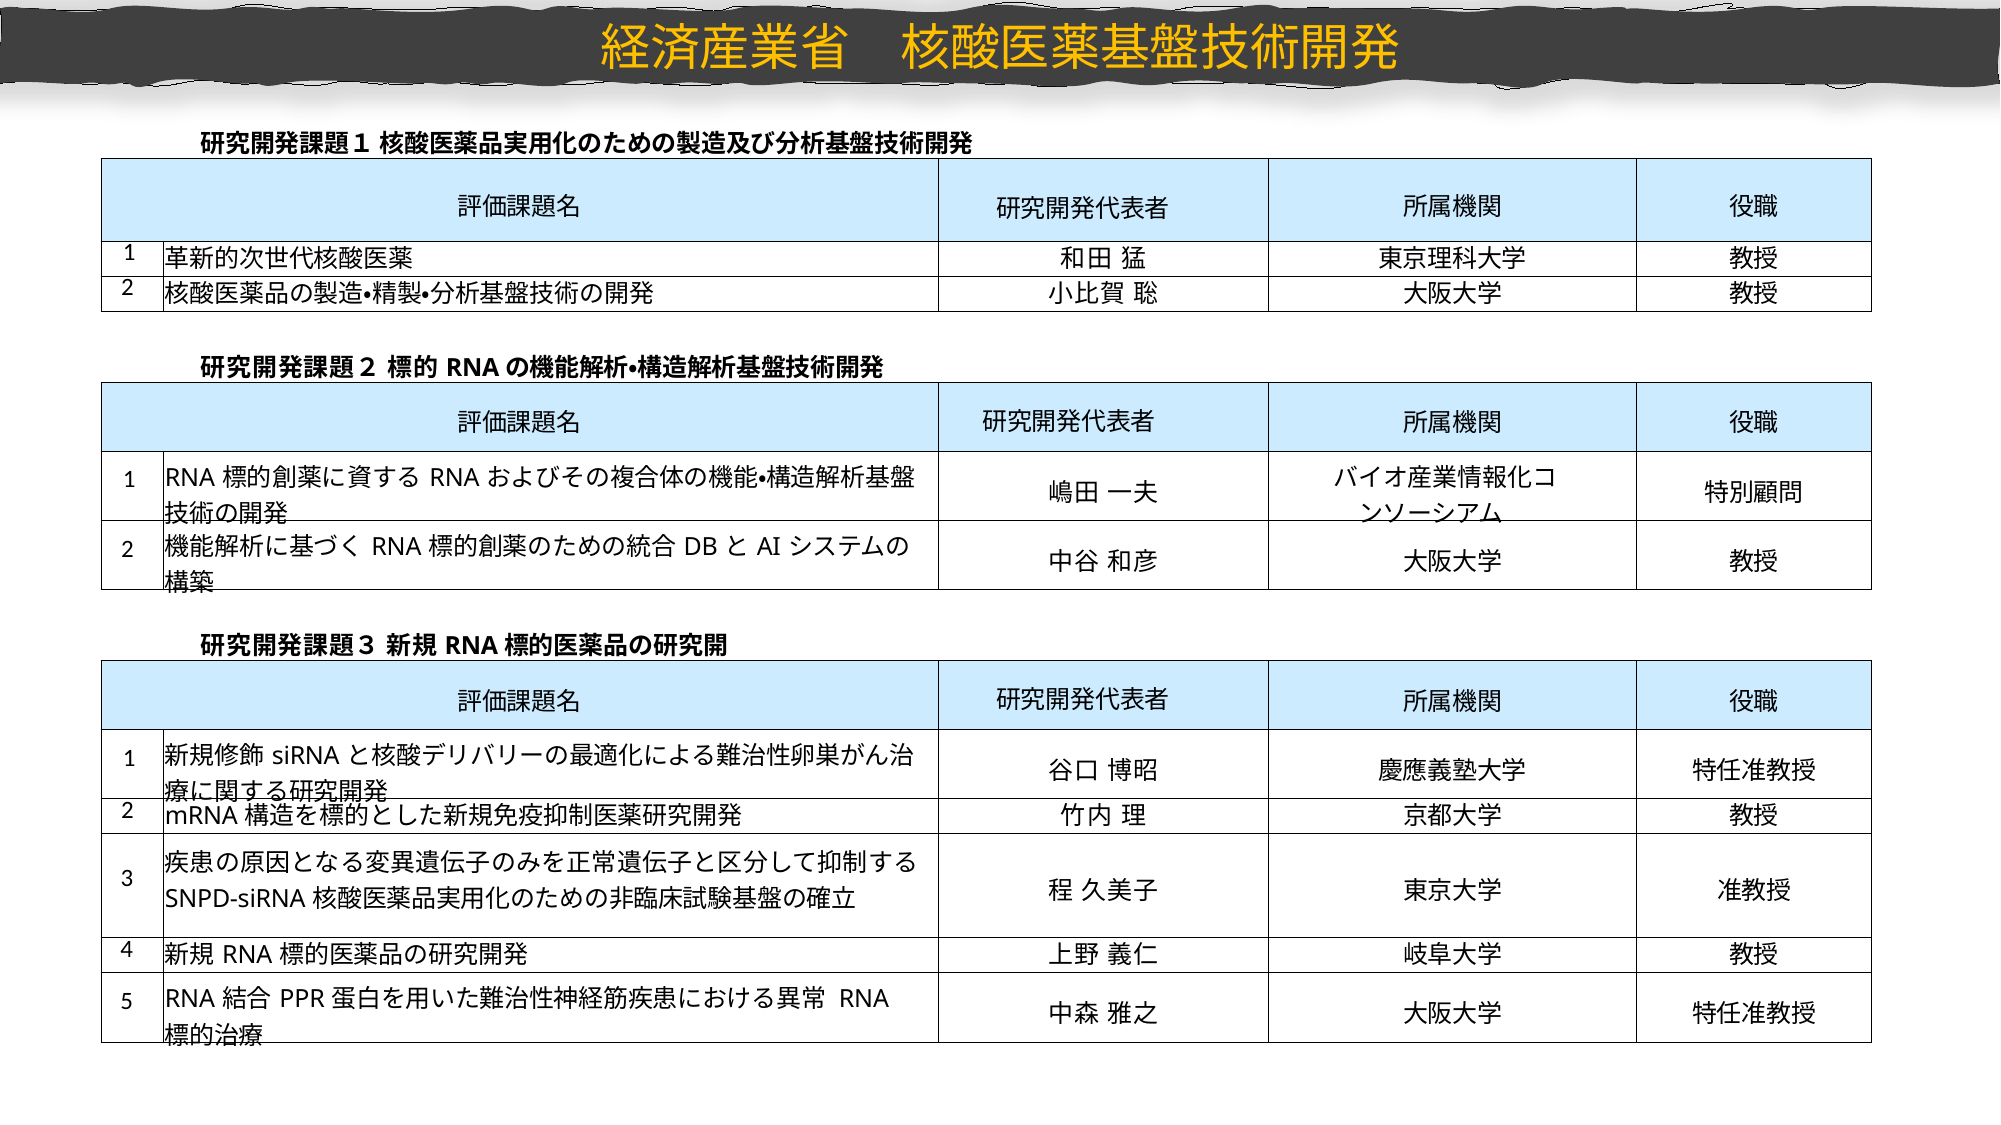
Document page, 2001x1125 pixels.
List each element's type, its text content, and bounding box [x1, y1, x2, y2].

table_cell 大阪大学 [1269, 277, 1636, 311]
table_cell 京都大学 [1269, 799, 1636, 833]
text_box 研究開発課題２ 標的RNAの機能解析・構造解析基盤技術開発 [198, 349, 888, 382]
table_cell 教授 [1637, 242, 1871, 276]
table_cell 特別顧問 [1637, 452, 1871, 520]
table_header 評価課題名 [102, 661, 938, 729]
table_cell バイオ産業情報化コンソーシアム [1269, 452, 1636, 520]
table_cell 新規RNA標的医薬品の研究開発 [164, 938, 938, 972]
table_cell 岐阜大学 [1269, 938, 1636, 972]
table_header 所属機関 [1269, 159, 1636, 241]
table_cell 慶應義塾大学 [1269, 730, 1636, 798]
table_header 役職 [1637, 661, 1871, 729]
table_cell 機能解析に基づくRNA標的創薬のための統合DBとAIシステムの構築 [164, 521, 938, 589]
table_cell 中谷 和彦 [939, 521, 1268, 589]
table_cell 教授 [1637, 799, 1871, 833]
table_cell 竹内 理 [939, 799, 1268, 833]
table_cell 教授 [1637, 277, 1871, 311]
table_cell mRNA構造を標的とした新規免疫抑制医薬研究開発 [164, 799, 938, 833]
text_box 研究開発課題１ 核酸医薬品実用化のための製造及び分析基盤技術開発 [198, 125, 982, 158]
table_header 役職 [1637, 383, 1871, 451]
table_cell 新規修飾siRNAと核酸デリバリーの最適化による難治性卵巣がん治療に関する研究開発 [164, 730, 938, 798]
table_cell 2 [102, 799, 163, 833]
table_cell 特任准教授 [1637, 730, 1871, 798]
text_box 経済産業省 核酸医薬基盤技術開発 [0, 2, 2000, 90]
table_cell 東京大学 [1269, 834, 1636, 937]
table_cell 小比賀 聡 [939, 277, 1268, 311]
table_cell 1 [102, 730, 163, 798]
table_cell 程 久美子 [939, 834, 1268, 937]
table_cell 特任准教授 [1637, 973, 1871, 1042]
table_cell 中森 雅之 [939, 973, 1268, 1042]
table_header 研究開発代表者 [939, 383, 1268, 451]
table_cell 大阪大学 [1269, 973, 1636, 1042]
table_cell RNA結合PPR蛋白を用いた難治性神経筋疾患における異常 RNA標的治療 [164, 973, 938, 1042]
table_cell 谷口 博昭 [939, 730, 1268, 798]
table_cell 革新的次世代核酸医薬 [164, 242, 938, 276]
table_cell 1 [102, 452, 163, 520]
table_header 研究開発代表者 [939, 661, 1268, 729]
table_header 所属機関 [1269, 383, 1636, 451]
table_cell 1 [102, 242, 163, 276]
table_cell 3 [102, 834, 163, 937]
table_cell 東京理科大学 [1269, 242, 1636, 276]
table_cell 上野 義仁 [939, 938, 1268, 972]
table_cell 5 [102, 973, 163, 1042]
table_cell RNA標的創薬に資するRNAおよびその複合体の機能・構造解析基盤技術の開発 [164, 452, 938, 520]
text_box 研究開発課題３ 新規RNA標的医薬品の研究開発 [198, 627, 751, 660]
table_cell 4 [102, 938, 163, 972]
table_cell 2 [102, 277, 163, 311]
table_cell 大阪大学 [1269, 521, 1636, 589]
table_header 所属機関 [1269, 661, 1636, 729]
table_cell 嶋田 一夫 [939, 452, 1268, 520]
table_header 研究開発代表者 [939, 159, 1268, 241]
table_cell 准教授 [1637, 834, 1871, 937]
table_cell 和田 猛 [939, 242, 1268, 276]
table_header 評価課題名 [102, 159, 938, 241]
table_cell 教授 [1637, 521, 1871, 589]
table_cell 教授 [1637, 938, 1871, 972]
table_header 役職 [1637, 159, 1871, 241]
table_cell 疾患の原因となる変異遺伝子のみを正常遺伝子と区分して抑制するSNPD-siRNA核酸医薬品実用化のための非臨床試験基盤の確立 [164, 834, 938, 937]
table_header 評価課題名 [102, 383, 938, 451]
table_cell 2 [102, 521, 163, 589]
table_cell 核酸医薬品の製造・精製・分析基盤技術の開発 [164, 277, 938, 311]
